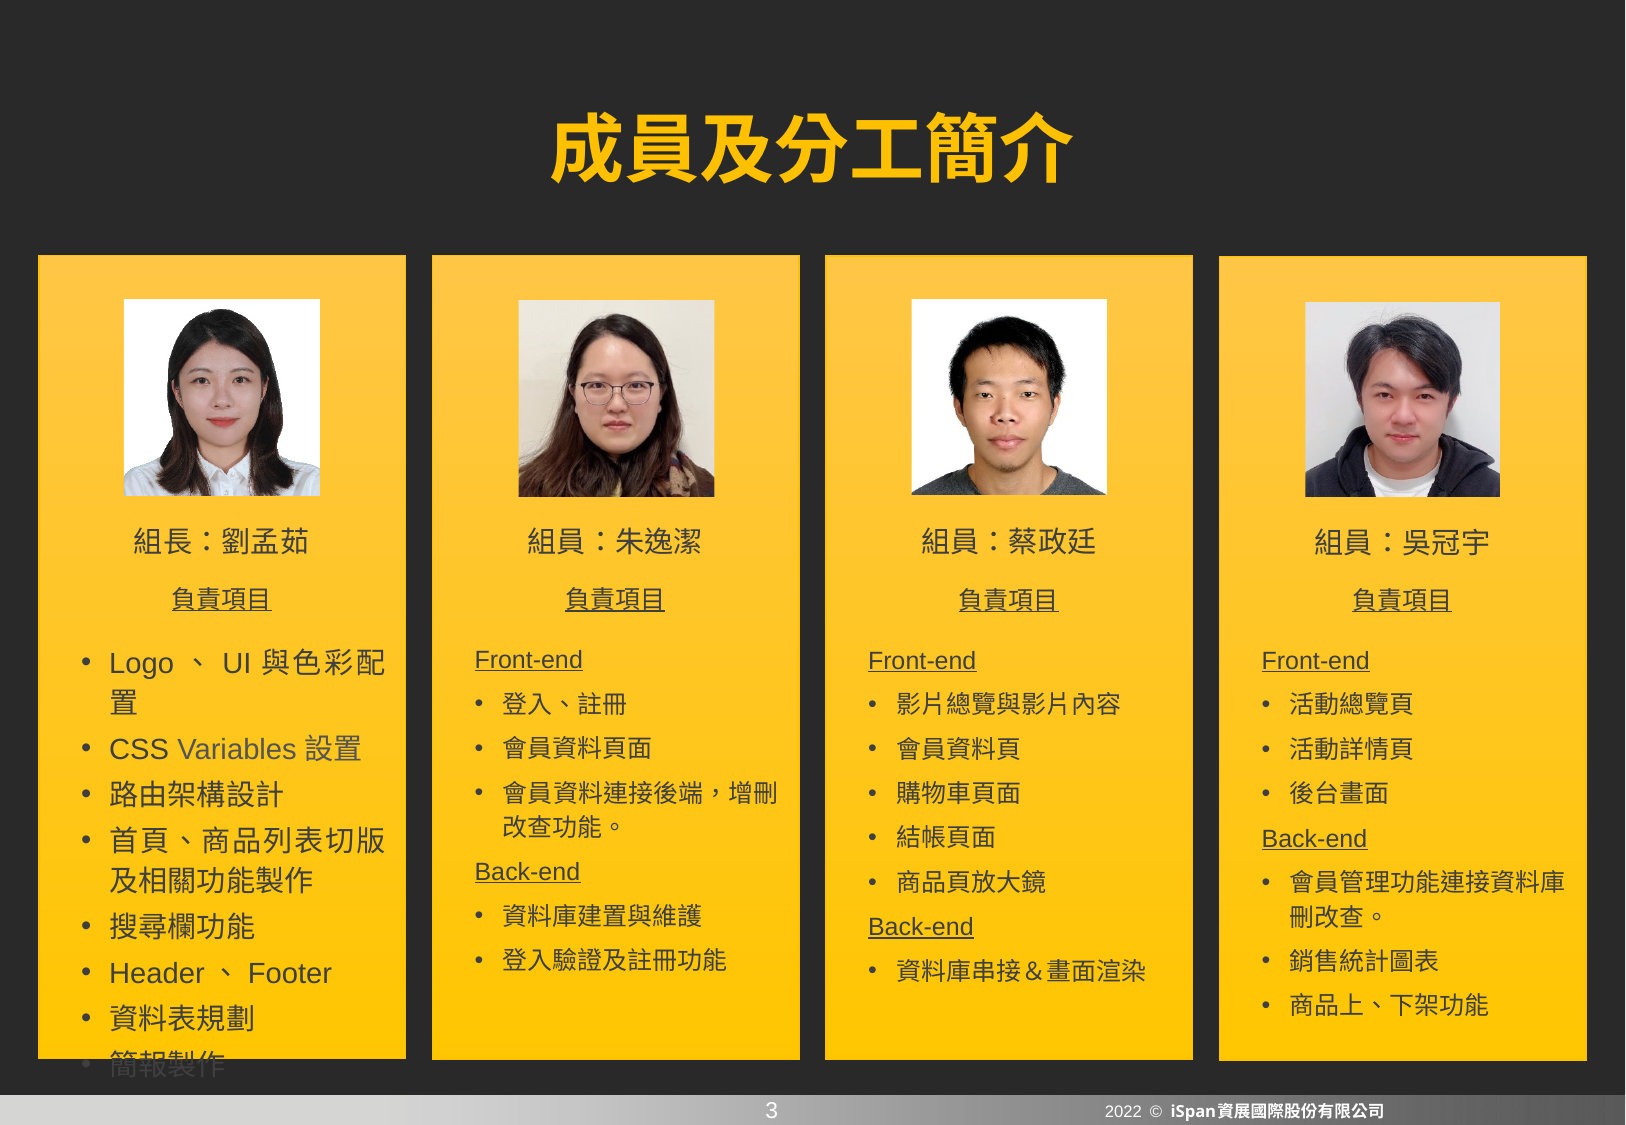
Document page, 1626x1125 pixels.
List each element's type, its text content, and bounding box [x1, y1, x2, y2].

text_box 成員及分工簡介 [103, 89, 1522, 204]
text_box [38, 255, 1587, 1060]
picture [0, 0, 1626, 1125]
